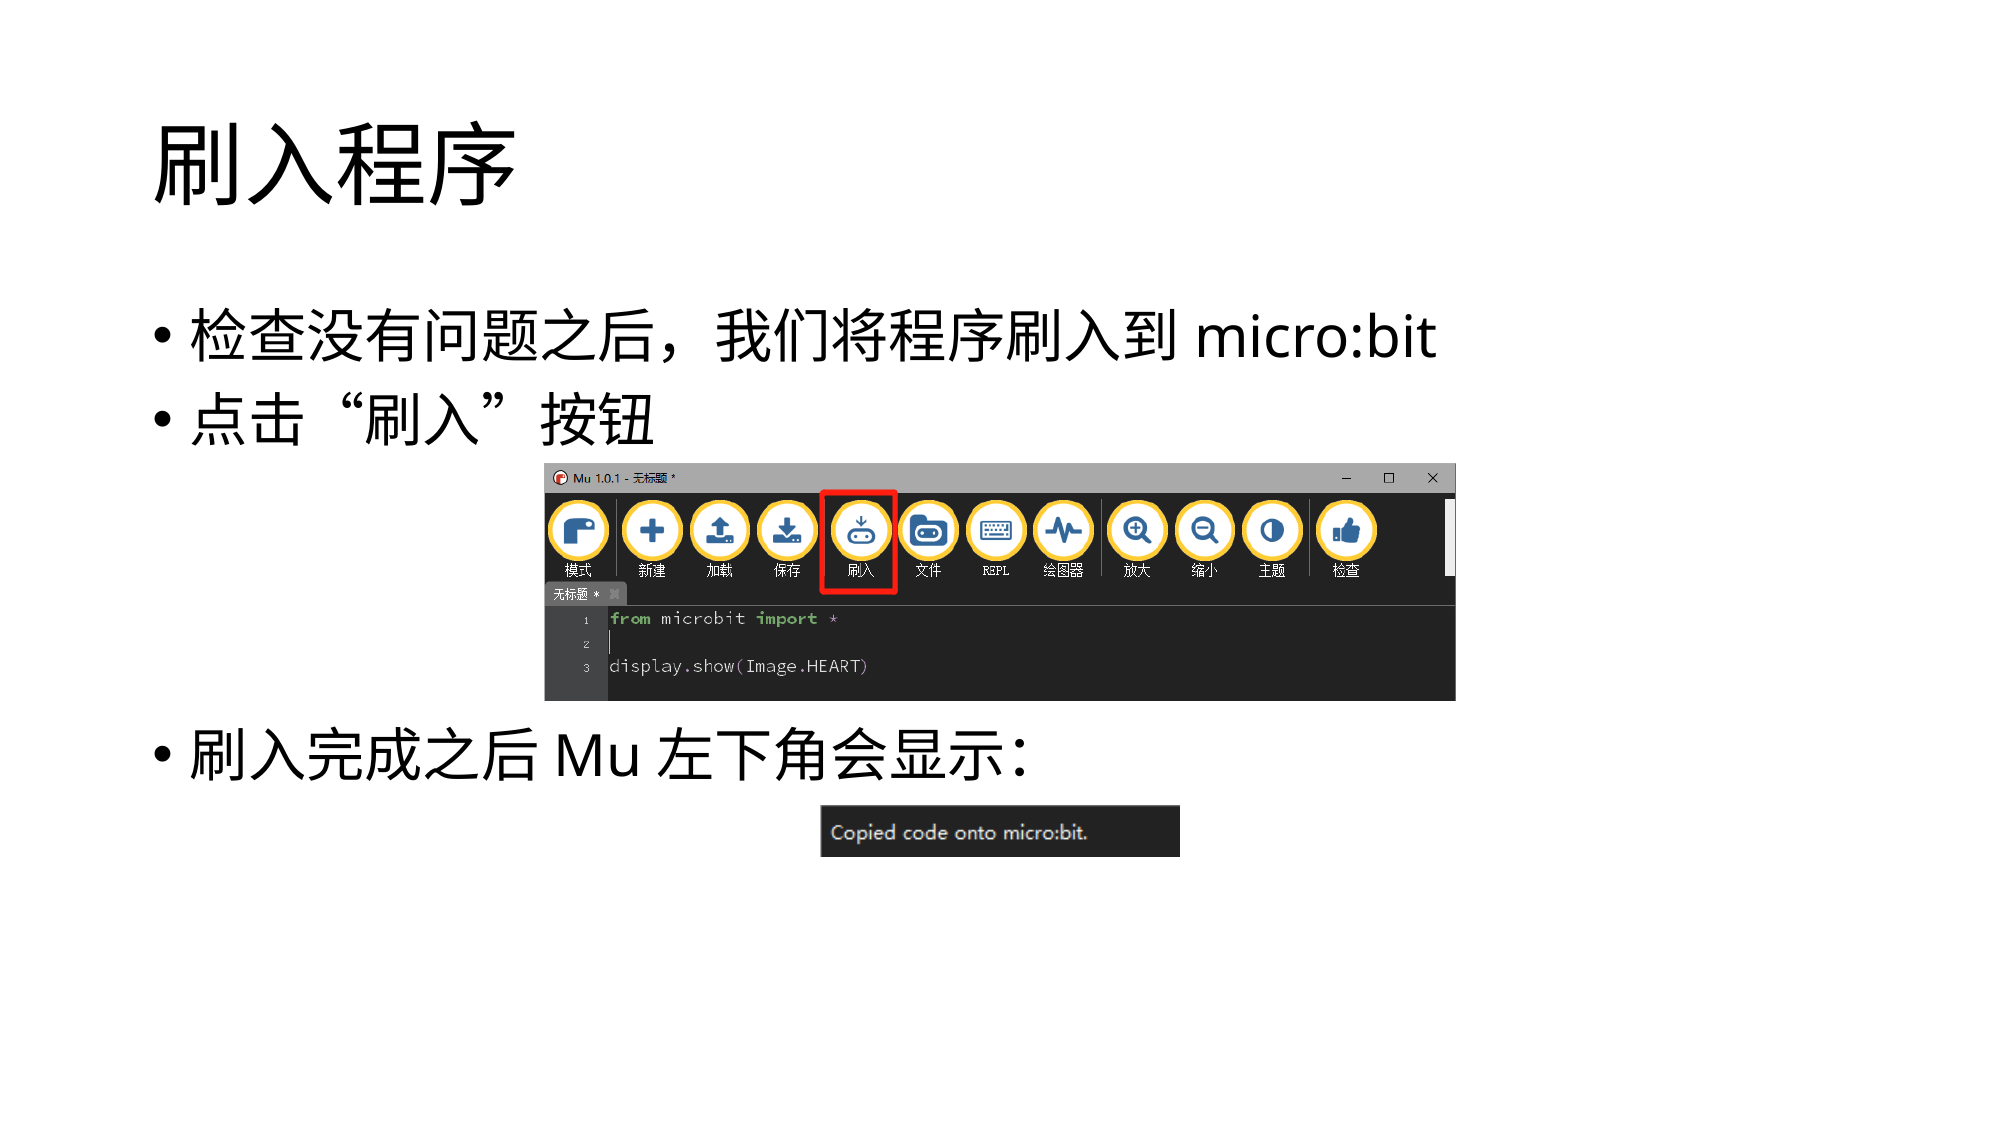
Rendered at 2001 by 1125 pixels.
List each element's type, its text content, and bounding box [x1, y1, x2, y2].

list 检查没有问题之后，我们将程序刷入到micro:bit 点击“刷入”按钮 刷入完成之后Mu左下角会显示： [137, 299, 1863, 1014]
picture [820, 805, 1180, 857]
title 刷入程序 [137, 59, 1863, 278]
picture [544, 463, 1456, 701]
